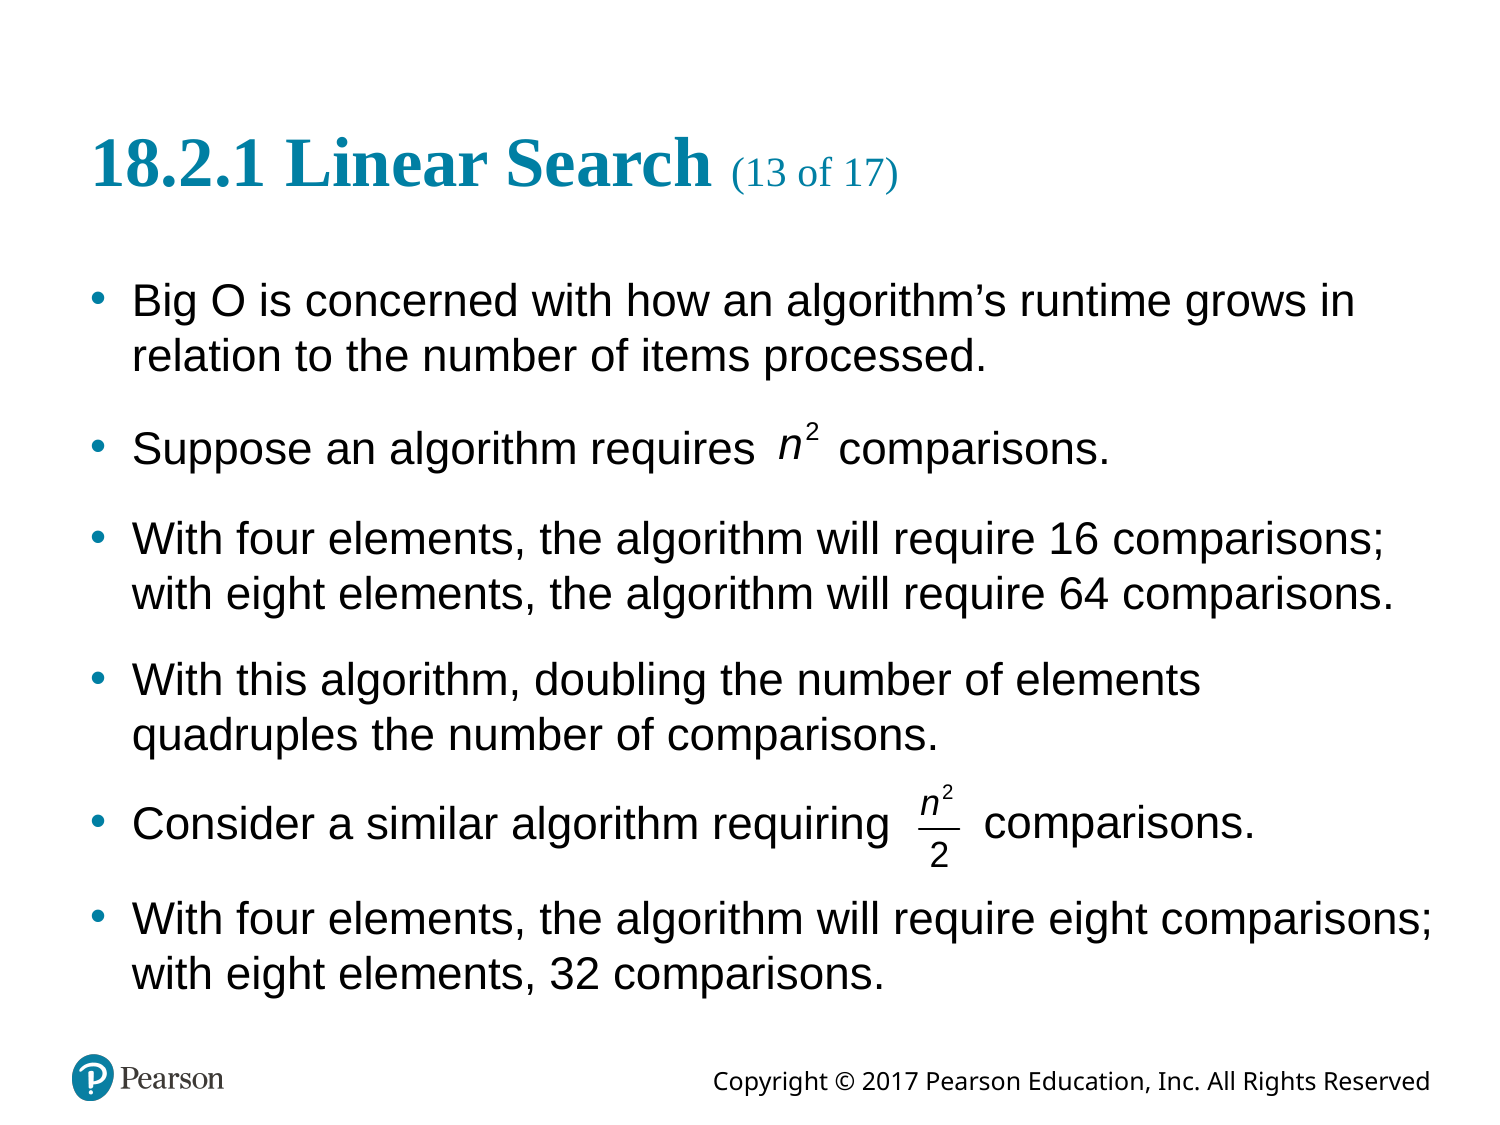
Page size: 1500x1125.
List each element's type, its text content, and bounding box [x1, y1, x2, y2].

title 18.2.1 Linear Search (13 of 17) [75, 35, 1425, 216]
picture [98, 1054, 224, 1101]
list comparisons. [970, 791, 1445, 849]
list Suppose an algorithm requires [75, 413, 777, 478]
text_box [772, 411, 828, 468]
list Consider a similar algorithm requiring [75, 792, 907, 849]
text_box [912, 774, 967, 876]
list With four elements, the algorithm will require eight comparisons; with eight elements, 32 comparisons. [75, 886, 1451, 1001]
picture [80, 1063, 106, 1088]
list Big O is concerned with how an algorithm’s runtime grows in relation to the number of items processed. [75, 262, 1425, 389]
list comparisons. [834, 424, 1433, 468]
picture [72, 1054, 88, 1070]
list With four elements, the algorithm will require 16 comparisons; with eight elements, the algorithm will require 64 comparisons. With this algorithm, doubling the number of elements quadruples the number of comparisons. [75, 511, 1425, 757]
picture [72, 1087, 83, 1101]
